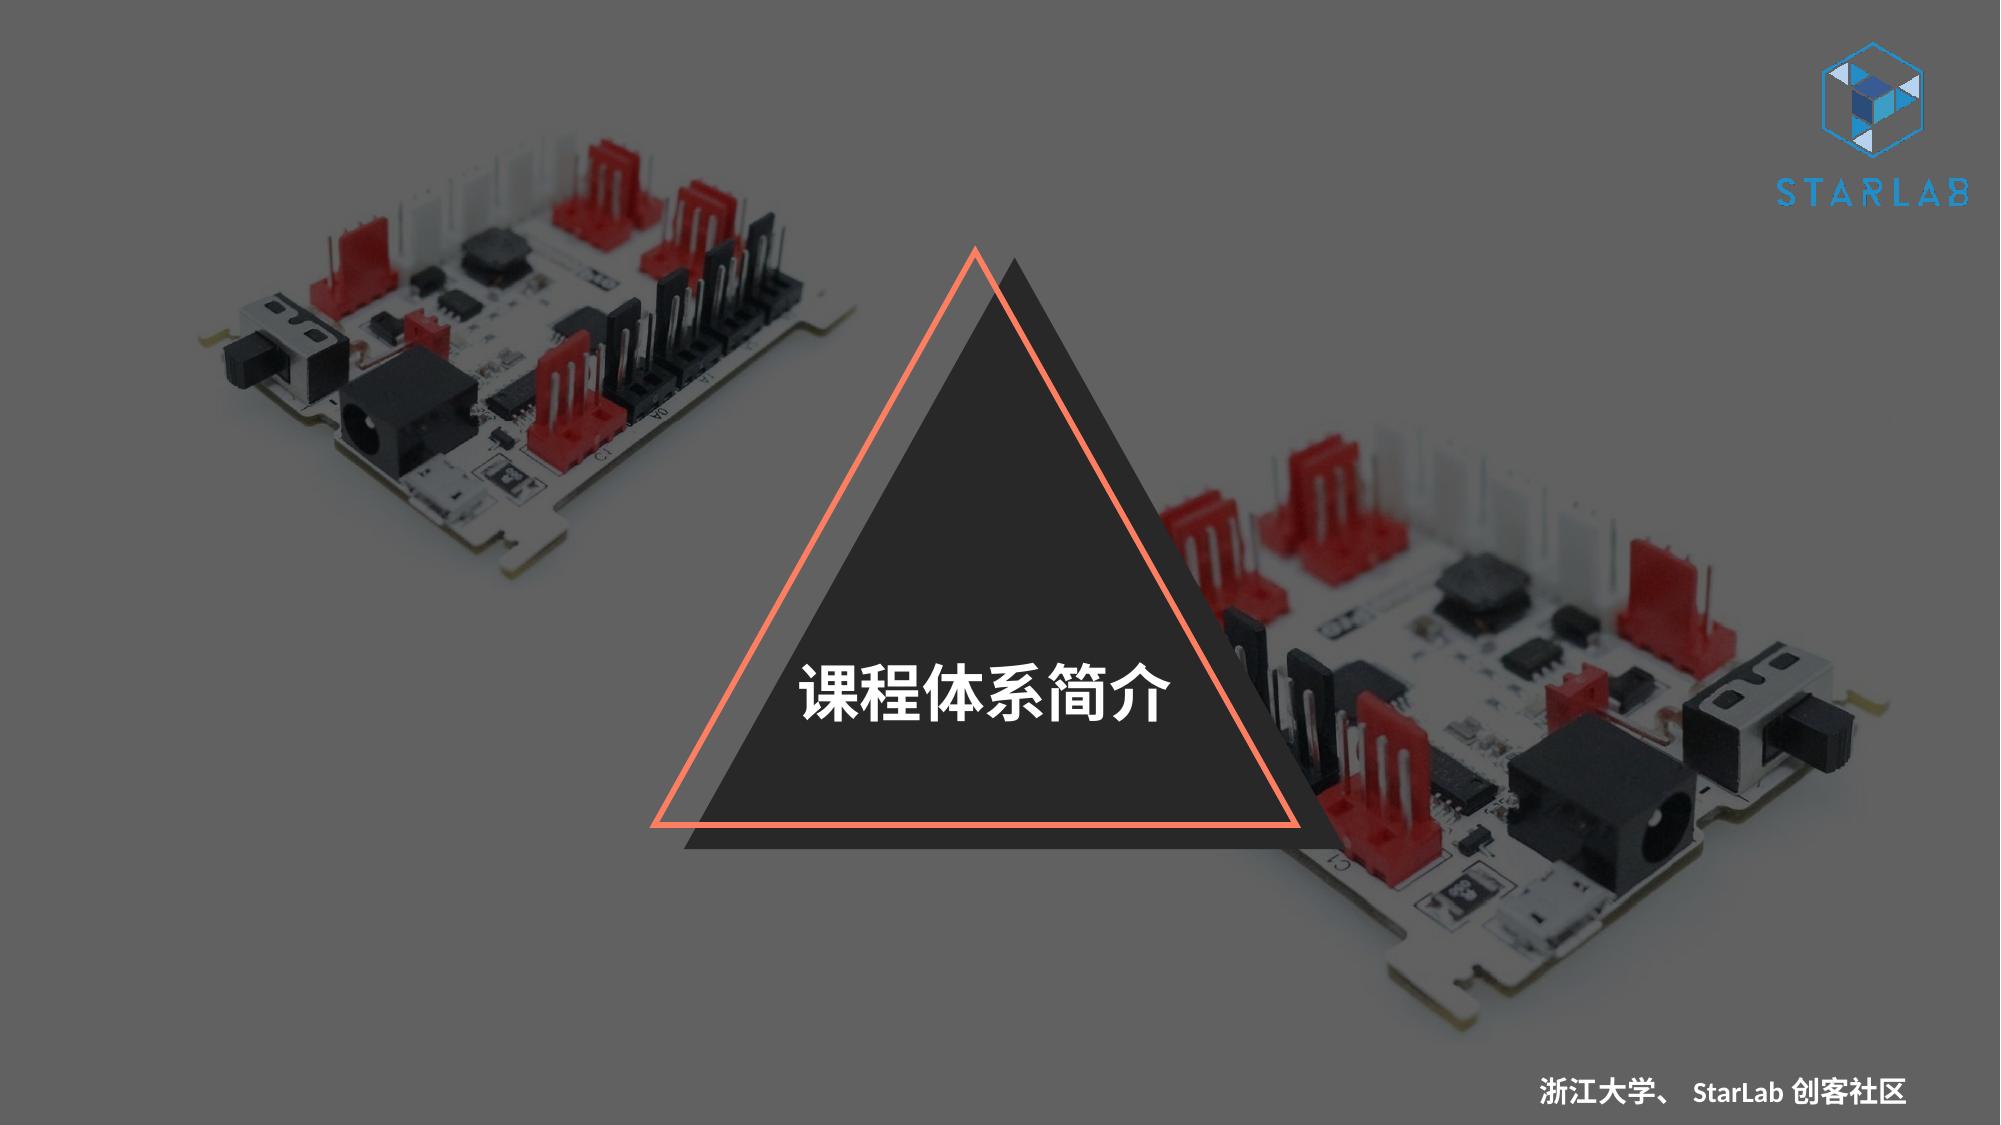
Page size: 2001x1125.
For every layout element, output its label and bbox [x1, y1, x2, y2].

picture [1777, 42, 1968, 207]
text_box [0, 0, 2000, 1125]
